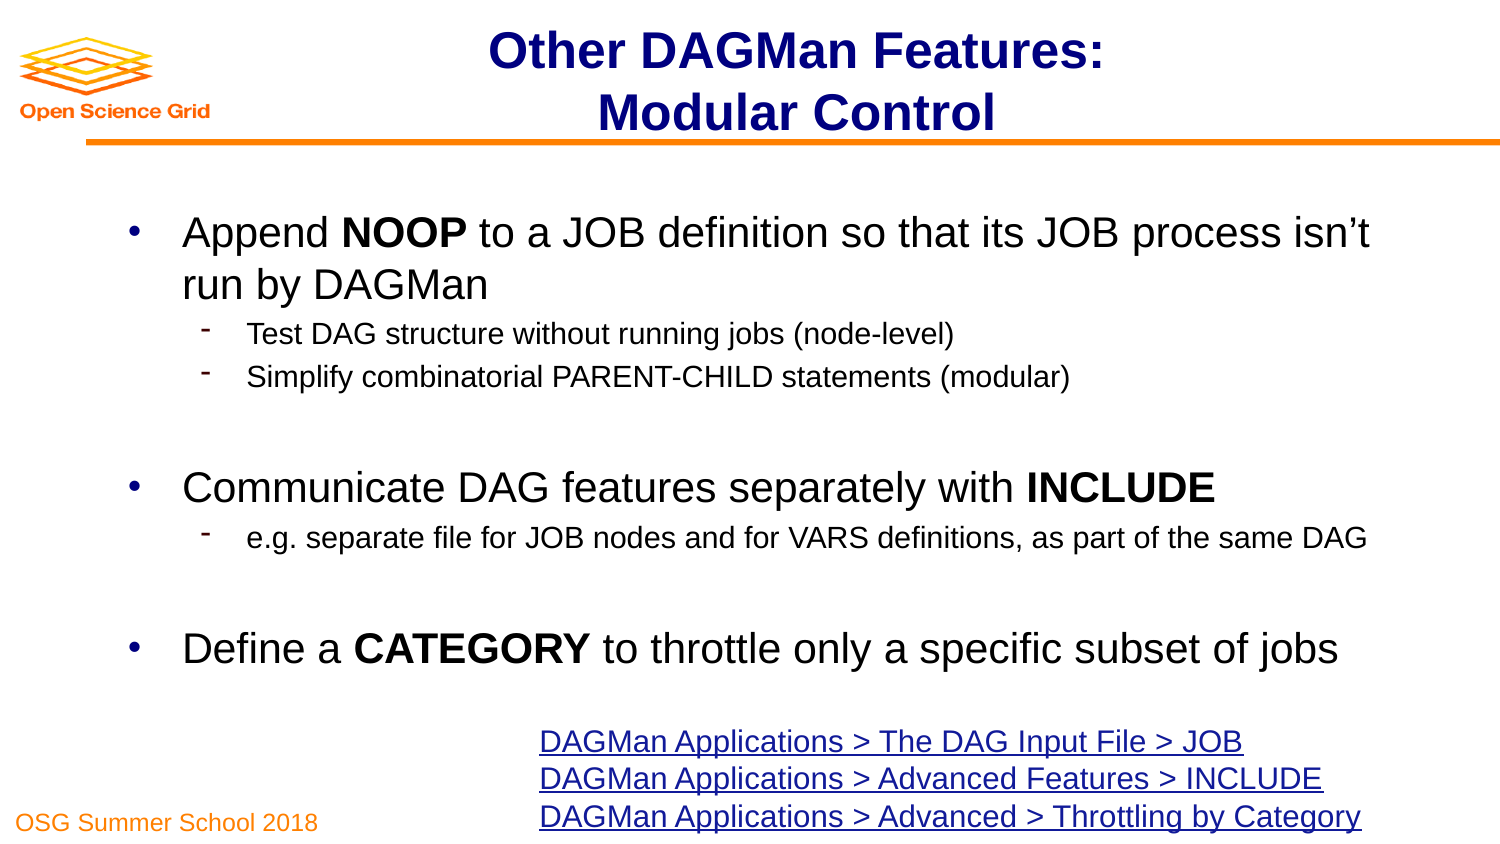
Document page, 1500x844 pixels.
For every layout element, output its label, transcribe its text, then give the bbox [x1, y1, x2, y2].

text_box DAGMan Applications > The DAG Input File > JOB DAGMan Applications > Advanced Features > INCLUDE DAGMan Applications > Advanced > Throttling by Category [524, 713, 1447, 841]
picture [0, 20, 229, 134]
list Append NOOP to a JOB definition so that its JOB process isn’t run by DAGMan Test DAG structure without running jobs (node-level) Simplify combinatorial PARENT-CHILD statements (modular) Communicate DAG features separately with INCLUDE e.g. separate file for JOB nodes and for VARS definitions, as part of the same DAG Define a CATEGORY to throttle only a specific subset of jobs [112, 197, 1388, 722]
title Other DAGMan Features: Modular Control [229, 8, 1365, 149]
